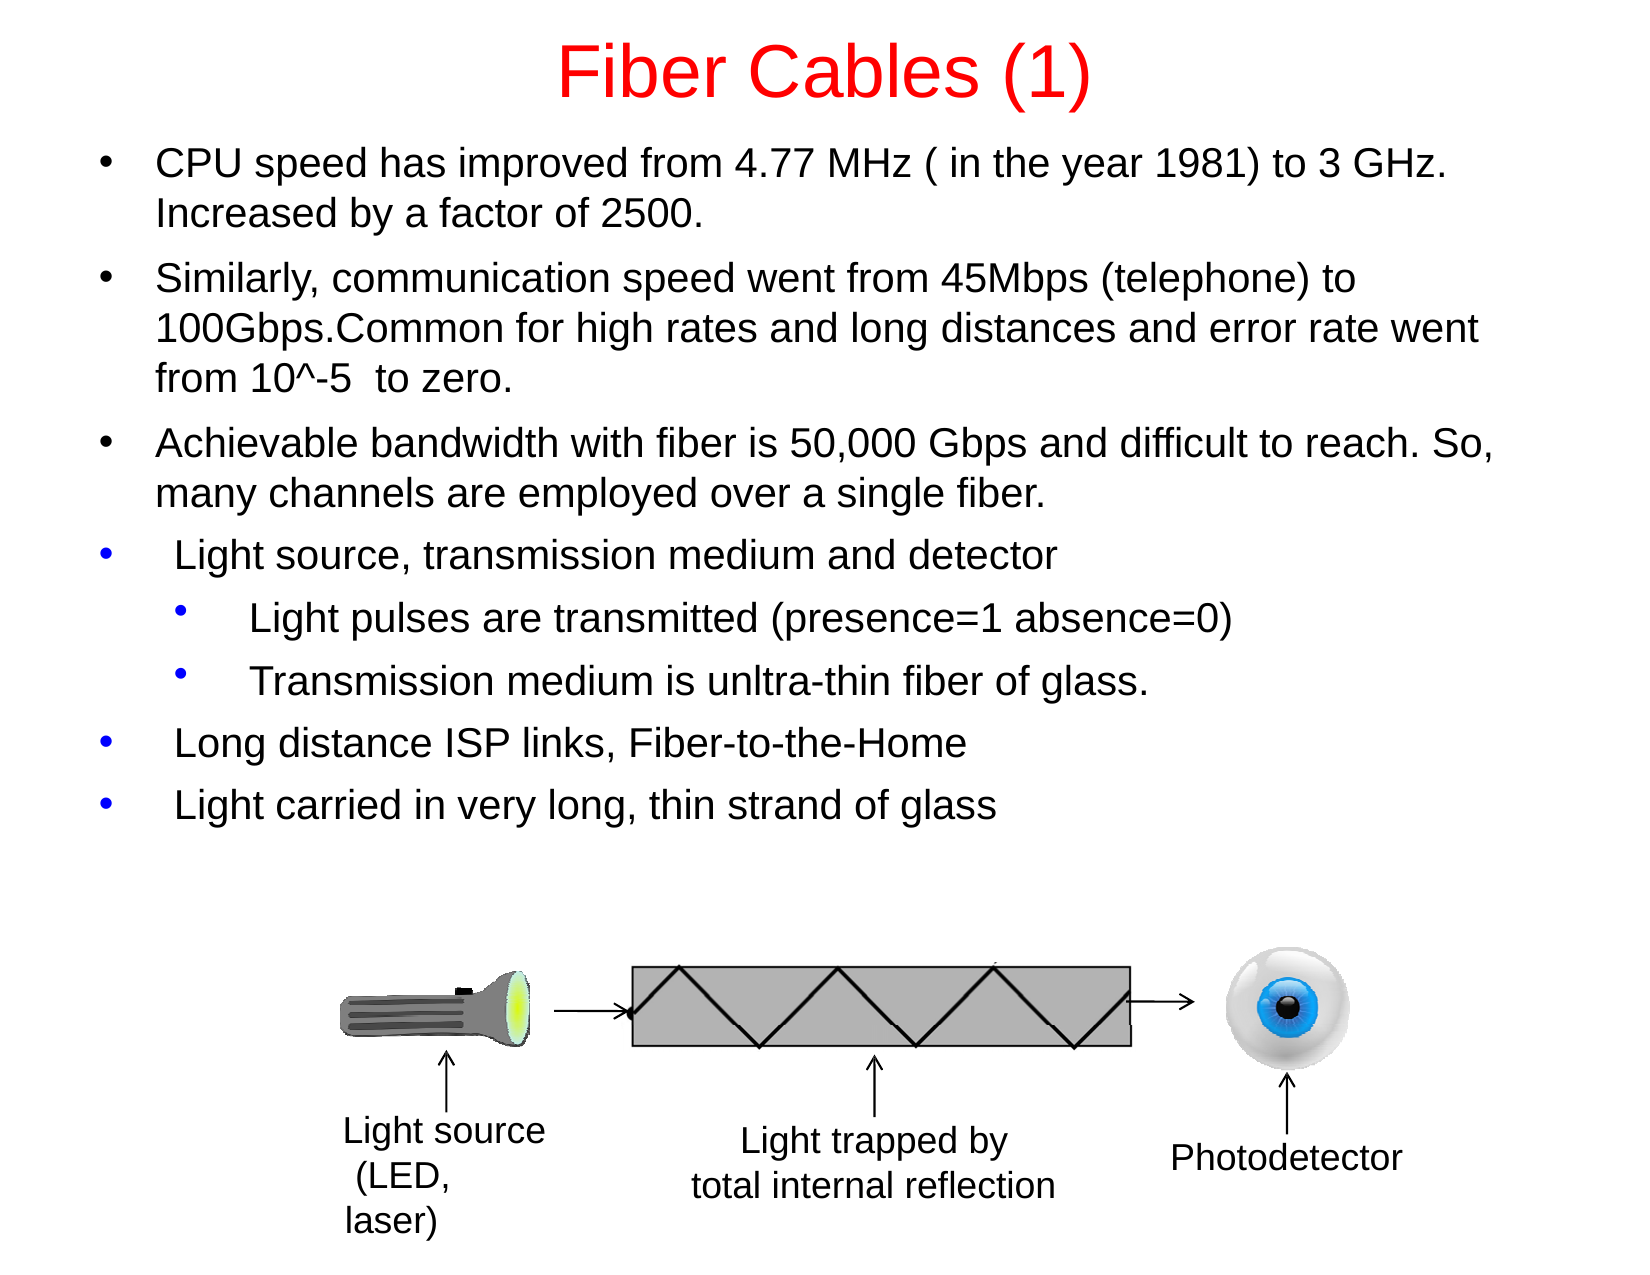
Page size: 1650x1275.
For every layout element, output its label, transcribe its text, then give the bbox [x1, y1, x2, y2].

title Fiber Cables (1) [554, 19, 1096, 121]
text_box [866, 1061, 883, 1118]
text_box [437, 1056, 455, 1113]
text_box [1223, 946, 1353, 1072]
text_box CPU speed has improved from 4.77 MHz ( in the year 1981) to 3 GHz. Increased by a factor of 2500. Similarly, communication speed went from 45Mbps (telephone) to 100Gbps.Common for high rates and long distances and error rate went from 10^-5 to zero. Achievable bandwidth with fiber is 50,000 Gbps and difficult to reach. So, many channels are employed over a single fiber. Light source, transmission medium and detector Light pulses are transmitted (presence=1 absence=0) Transmission medium is unltra-thin fiber of glass. Long distance ISP links, Fiber-to-the-Home Light carried in very long, thin strand of glass [96, 121, 1500, 829]
text_box Light source (LED, laser) [340, 1104, 549, 1242]
text_box [1278, 1080, 1296, 1135]
text_box Light trapped by total internal reflection [688, 1113, 1060, 1206]
text_box Photodetector [1168, 1130, 1406, 1178]
picture [337, 971, 530, 1048]
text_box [553, 962, 1196, 1052]
